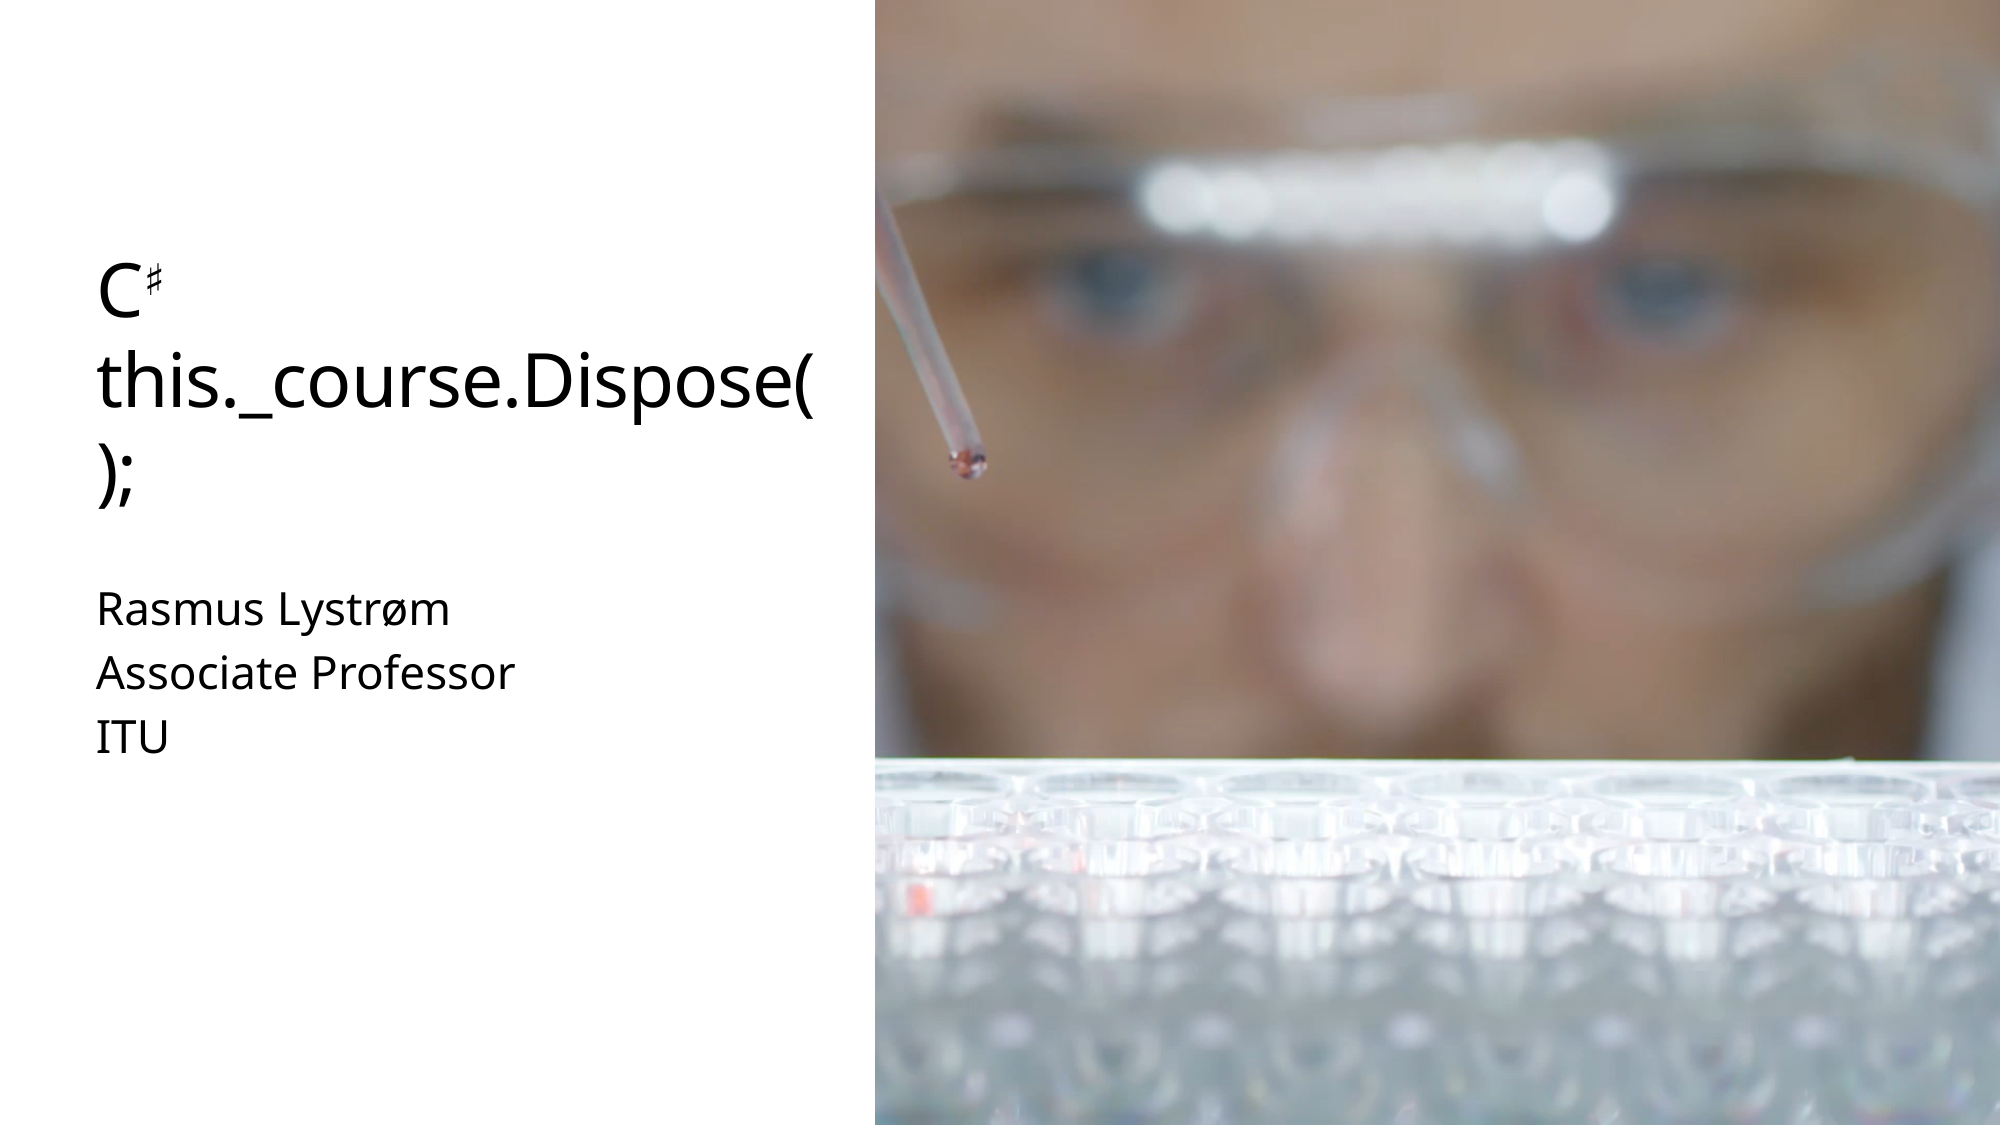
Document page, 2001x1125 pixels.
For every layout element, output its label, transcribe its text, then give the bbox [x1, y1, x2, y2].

list Rasmus Lystrøm Associate Professor ITU [95, 579, 779, 1029]
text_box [874, 0, 2000, 1125]
title C♯ this._course.Dispose(); [96, 96, 830, 513]
